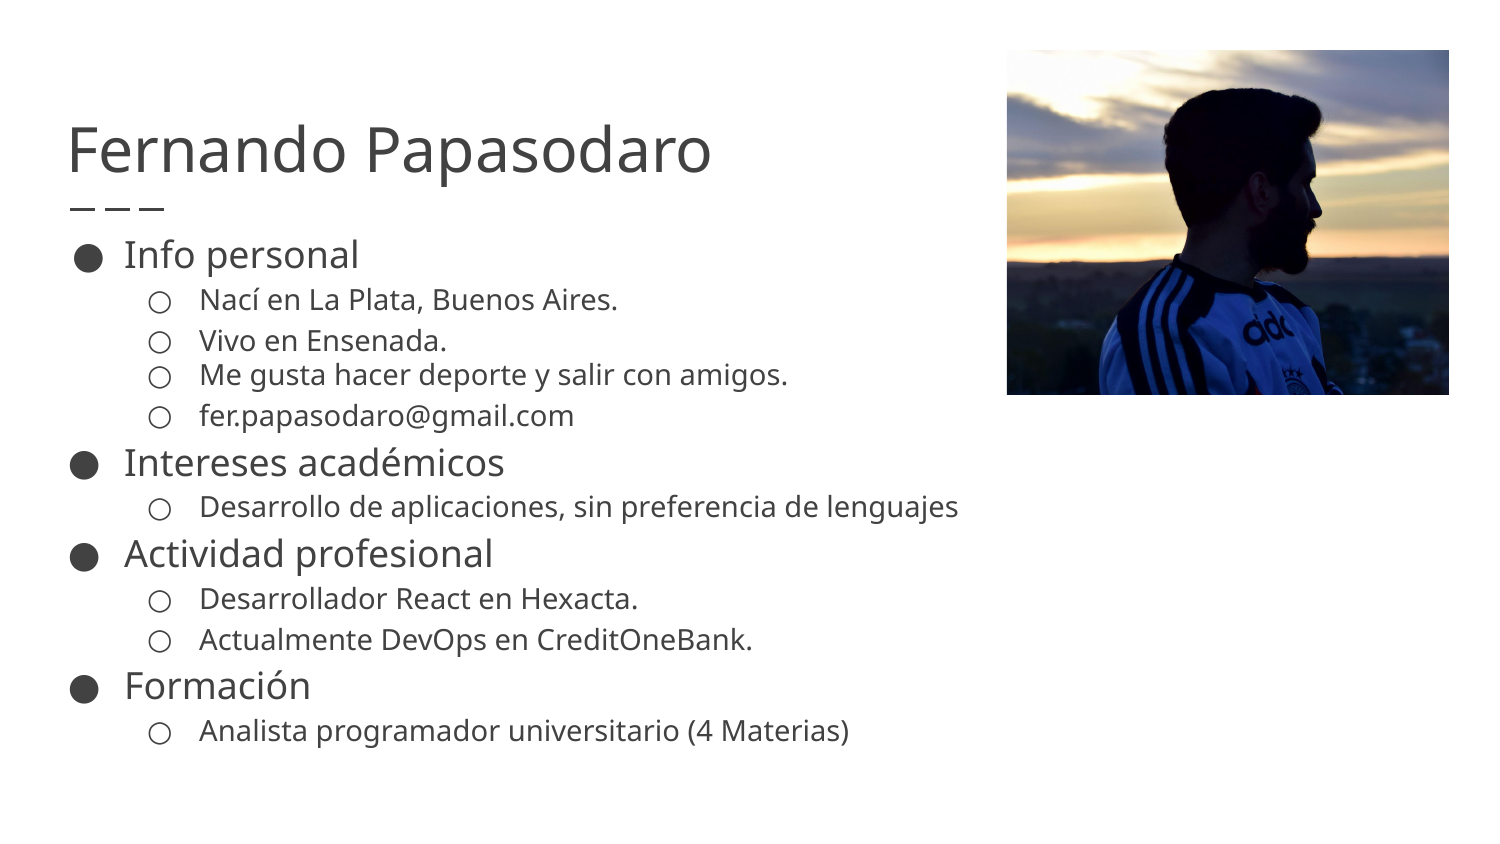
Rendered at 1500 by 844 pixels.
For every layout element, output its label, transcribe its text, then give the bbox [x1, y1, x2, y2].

title Fernando Papasodaro [51, 79, 1001, 201]
picture [1006, 50, 1450, 395]
list Info personal Nací en La Plata, Buenos Aires. Vivo en Ensenada. Me gusta hacer deporte y salir con amigos. fer.papasodaro@gmail.com Intereses académicos Desarrollo de aplicaciones, sin preferencia de lenguajes Actividad profesional Desarrollador React en Hexacta. Actualmente DevOps en CreditOneBank. Formación Analista programador universitario (4 Materias) [34, 209, 1181, 832]
